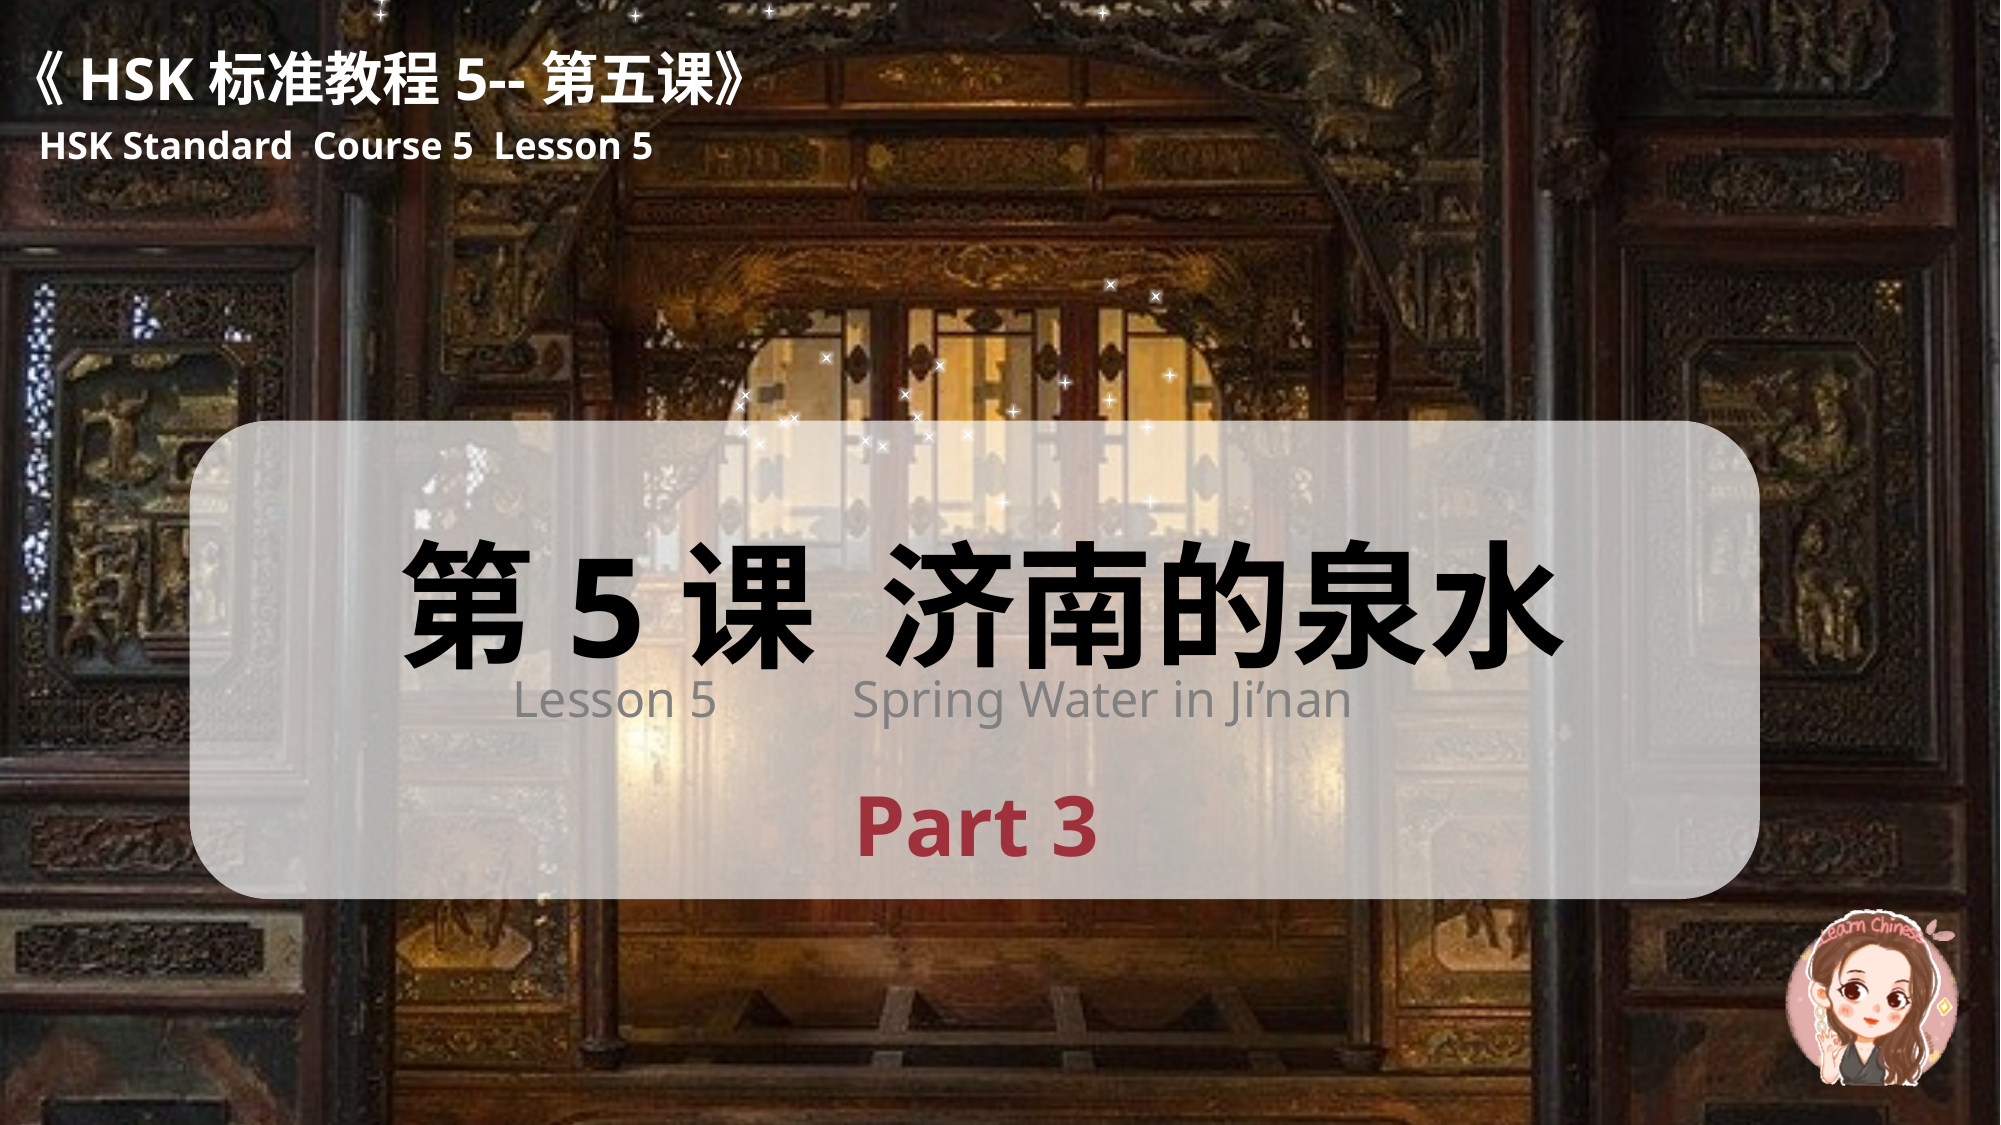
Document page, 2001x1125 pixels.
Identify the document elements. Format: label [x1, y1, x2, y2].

picture [0, 0, 2000, 1125]
text_box [189, 420, 1775, 900]
